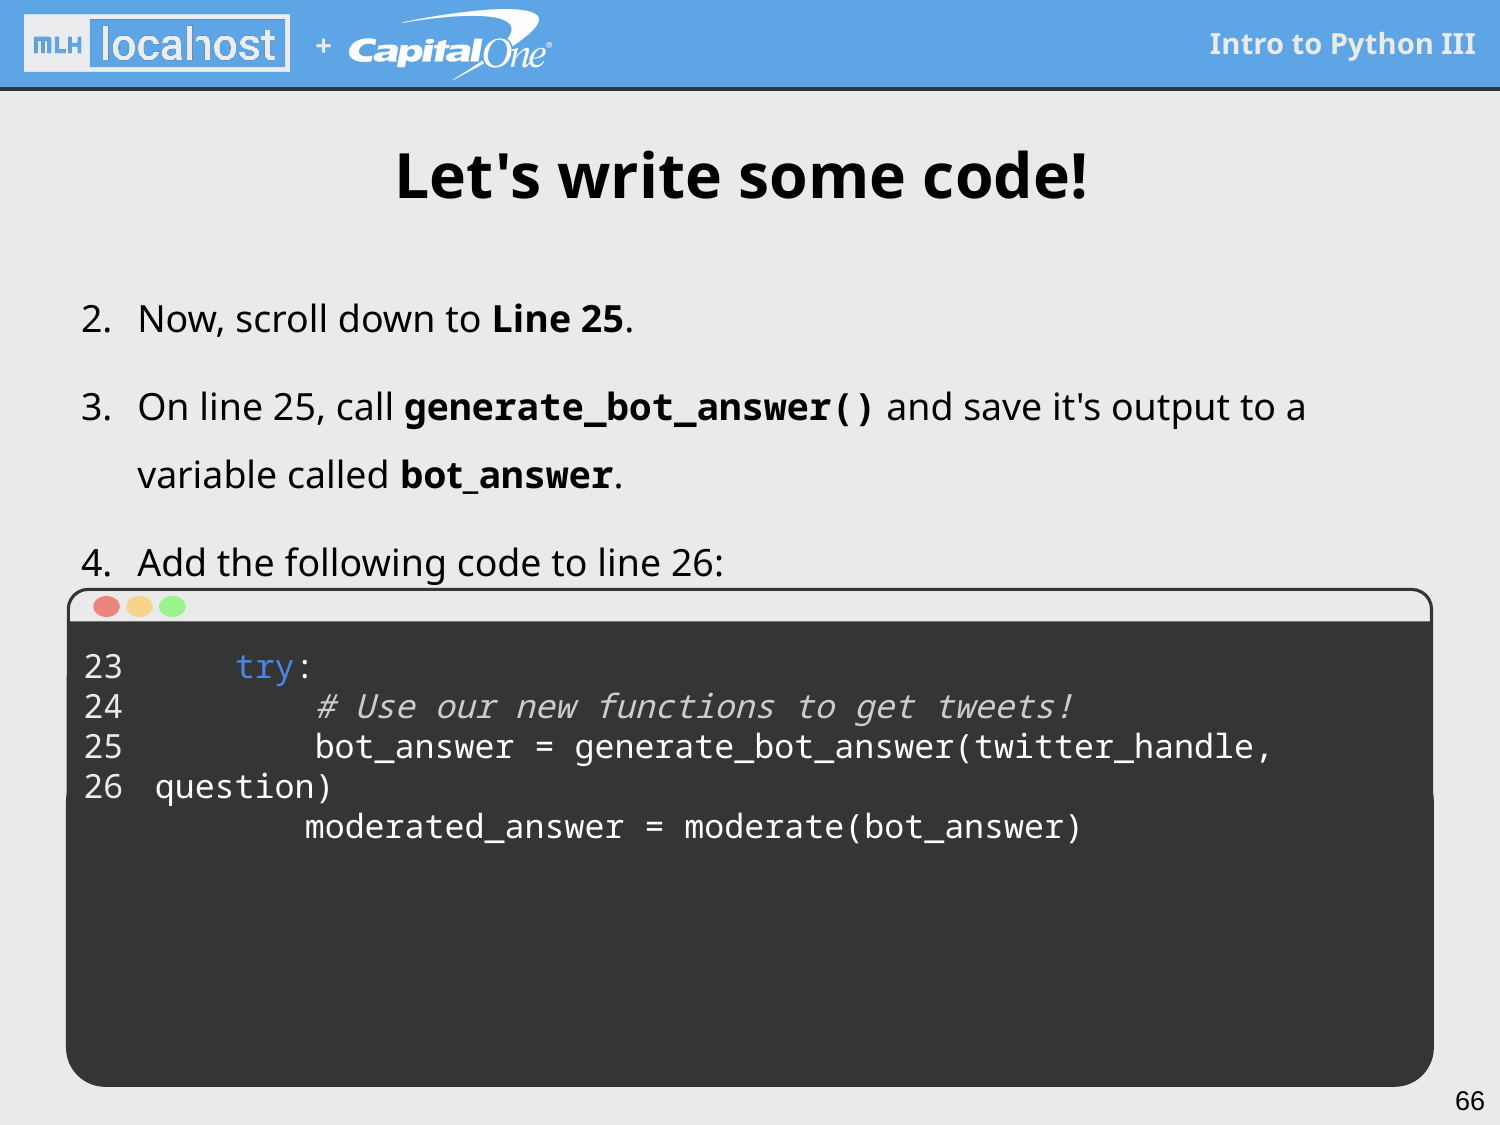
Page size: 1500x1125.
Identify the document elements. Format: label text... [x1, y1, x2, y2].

text_box Now, scroll down to Line 25. On line 25, call generate_bot_answer() and save it's output to a variable called bot_answer. Add the following code to line 26: [47, 306, 1453, 550]
picture [24, 14, 290, 72]
title Let's write some code! [26, 106, 1474, 242]
picture [349, 9, 552, 80]
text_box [68, 589, 1432, 1096]
